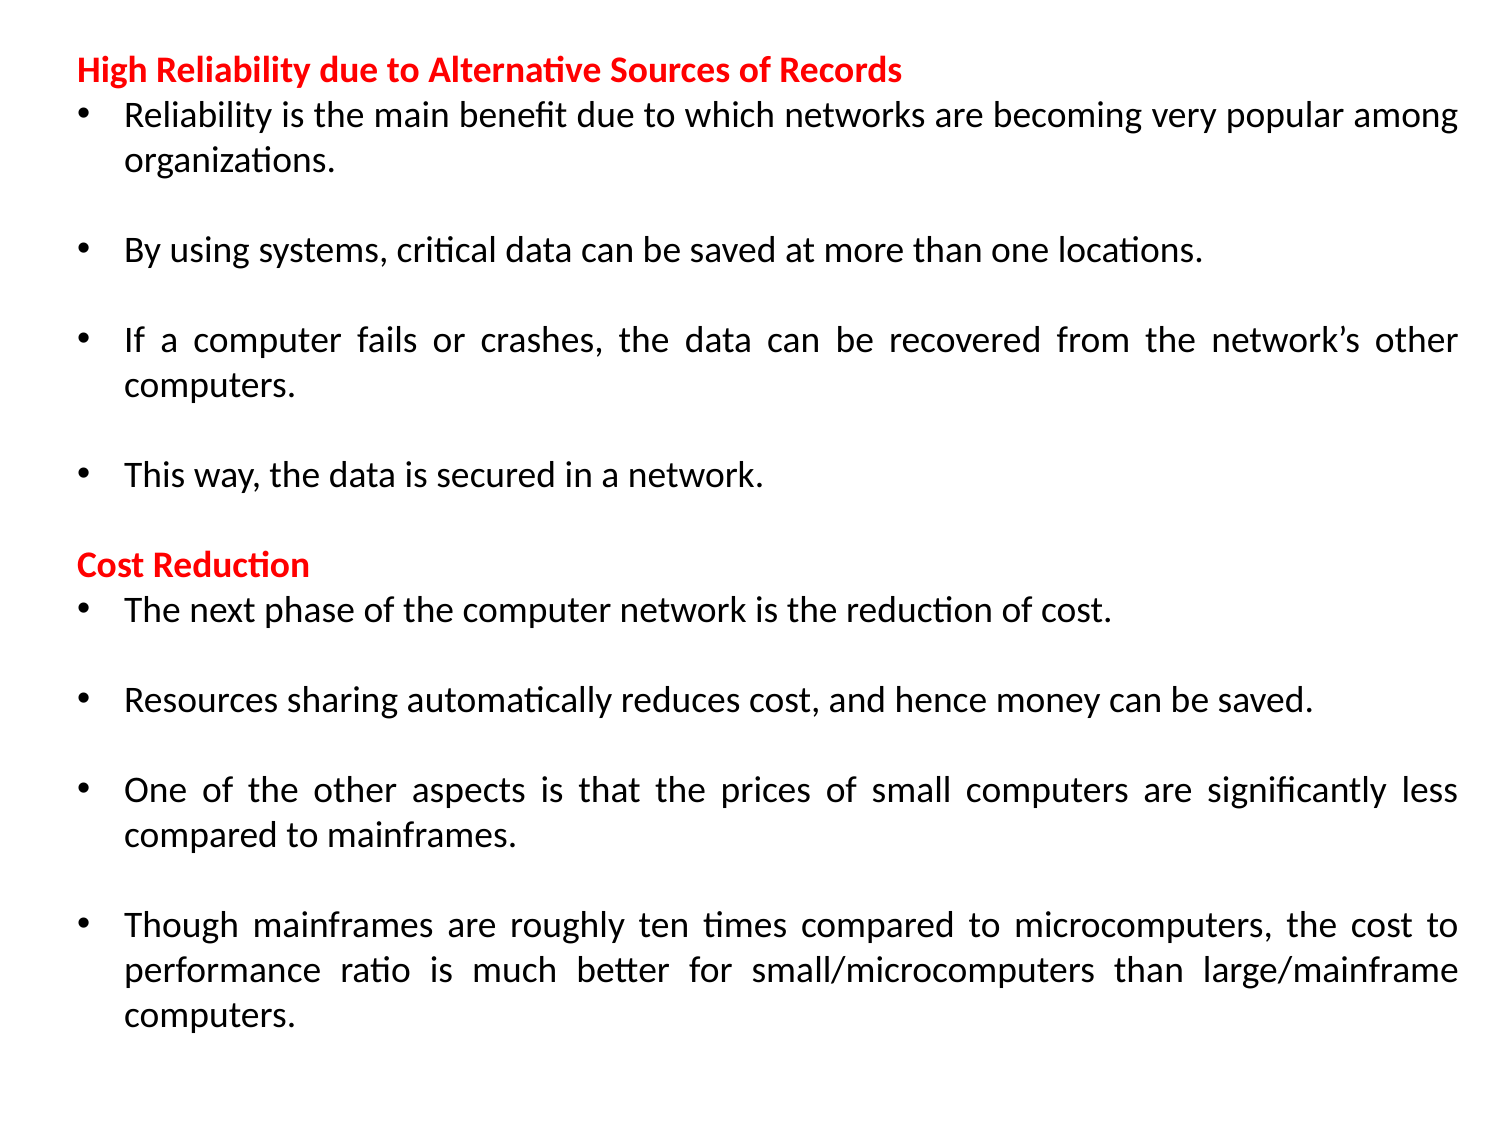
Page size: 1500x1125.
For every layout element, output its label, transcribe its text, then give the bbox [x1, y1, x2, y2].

text_box High Reliability due to Alternative Sources of Records Reliability is the main benefit due to which networks are becoming very popular among organizations. By using systems, critical data can be saved at more than one locations. If a computer fails or crashes, the data can be recovered from the network’s other computers. This way, the data is secured in a network. Cost Reduction The next phase of the computer network is the reduction of cost. Resources sharing automatically reduces cost, and hence money can be saved. One of the other aspects is that the prices of small computers are significantly less compared to mainframes. Though mainframes are roughly ten times compared to microcomputers, the cost to performance ratio is much better for small/microcomputers than large/mainframe computers. [62, 37, 1475, 1043]
